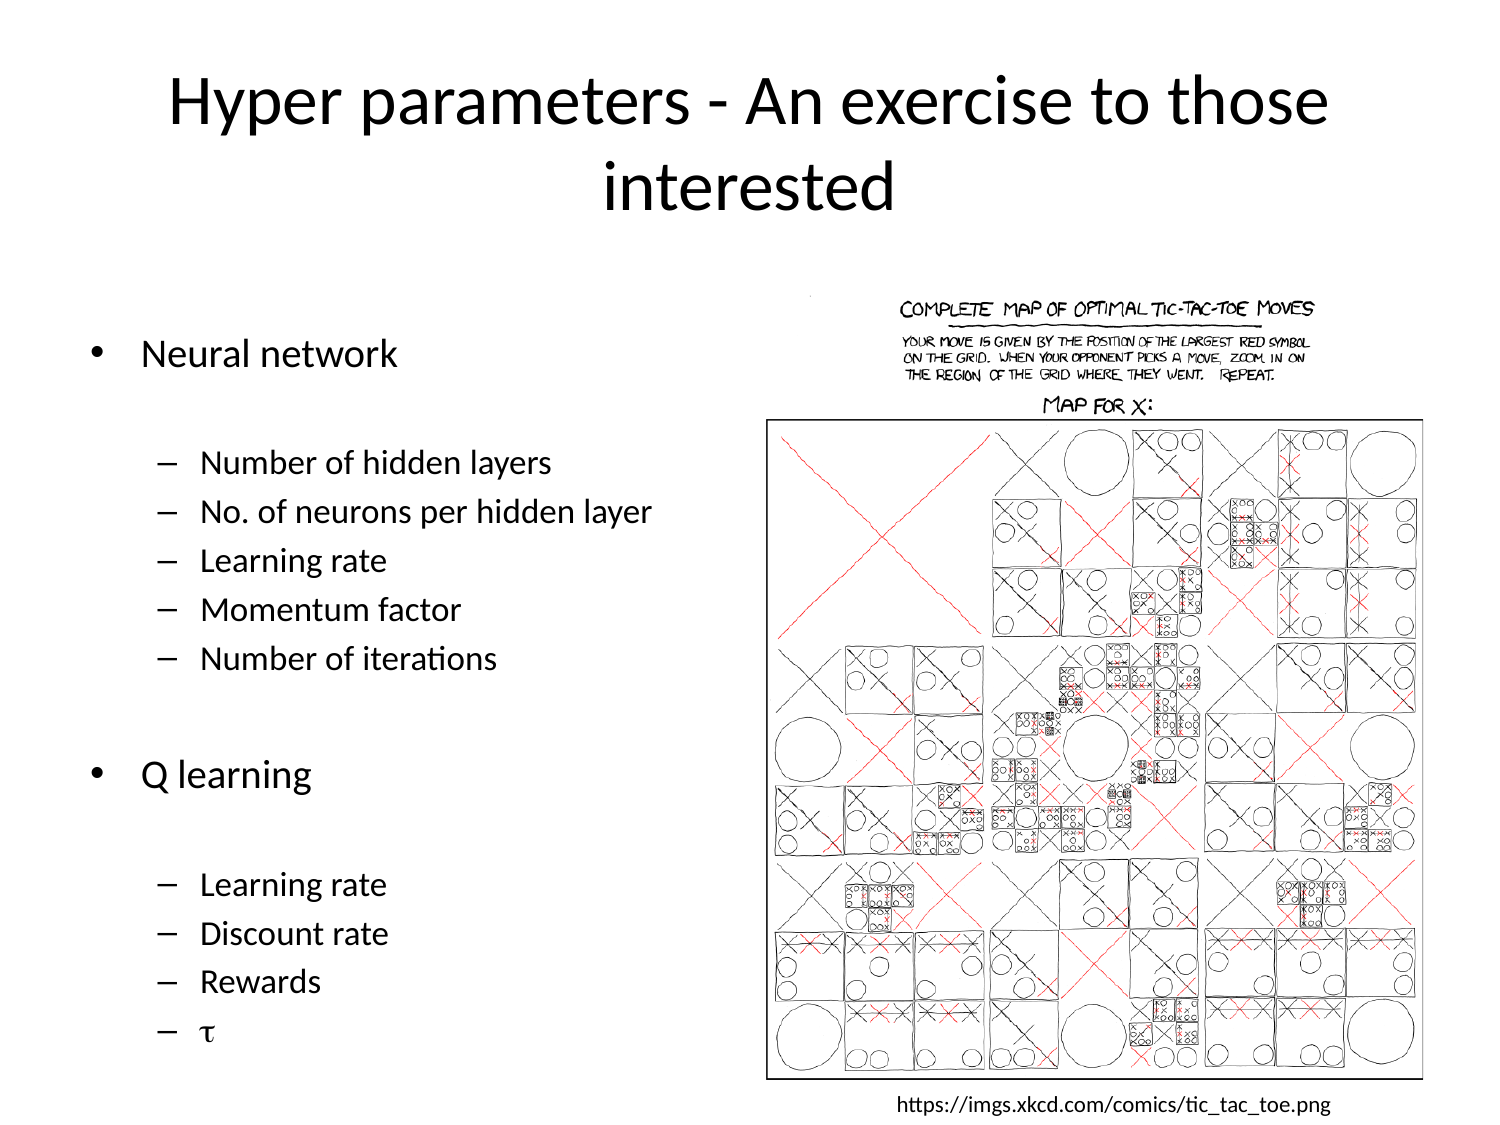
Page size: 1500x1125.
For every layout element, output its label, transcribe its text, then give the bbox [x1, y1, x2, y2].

picture [765, 290, 1424, 1083]
title Hyper parameters - An exercise to those interested [75, 45, 1425, 233]
text_box https://imgs.xkcd.com/comics/tic_tac_toe.png [881, 1091, 1347, 1125]
list Neural network Number of hidden layers No. of neurons per hidden layer Learning rate Momentum factor Number of iterations Q learning Learning rate Discount rate Rewards  [75, 319, 760, 1062]
